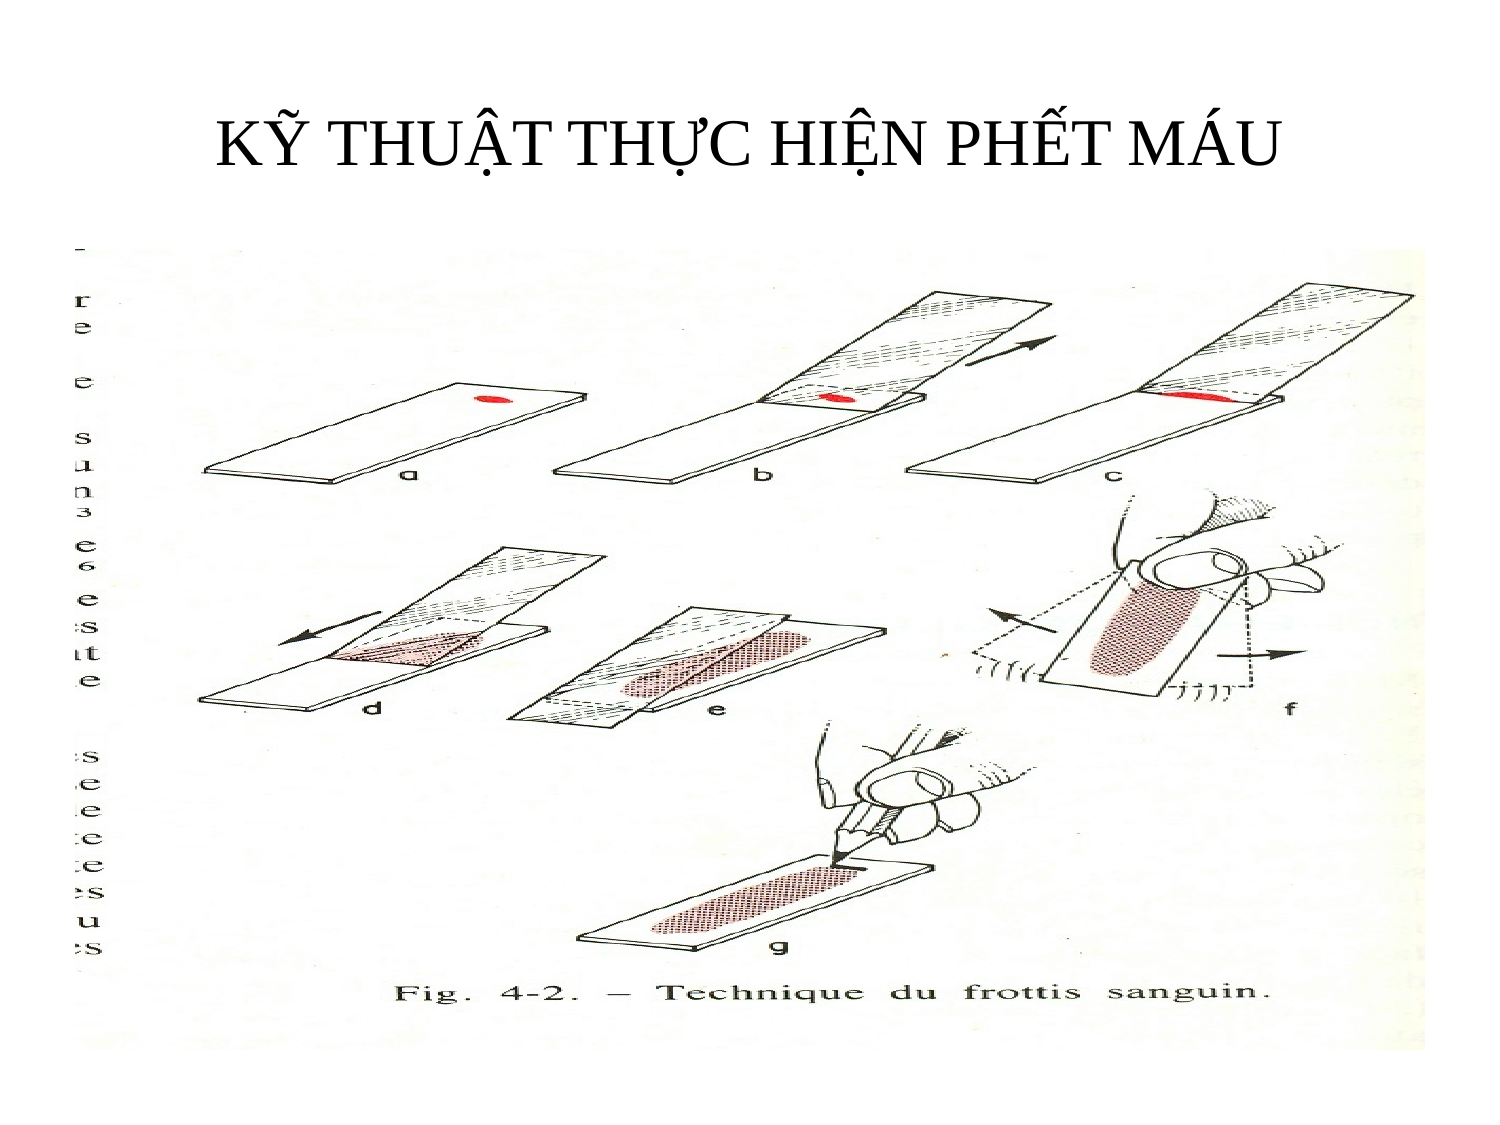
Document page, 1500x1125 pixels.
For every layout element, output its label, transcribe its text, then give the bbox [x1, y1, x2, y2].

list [74, 249, 1426, 1051]
title KỸ THUẬT THỰC HIỆN PHẾT MÁU [0, 45, 1500, 233]
